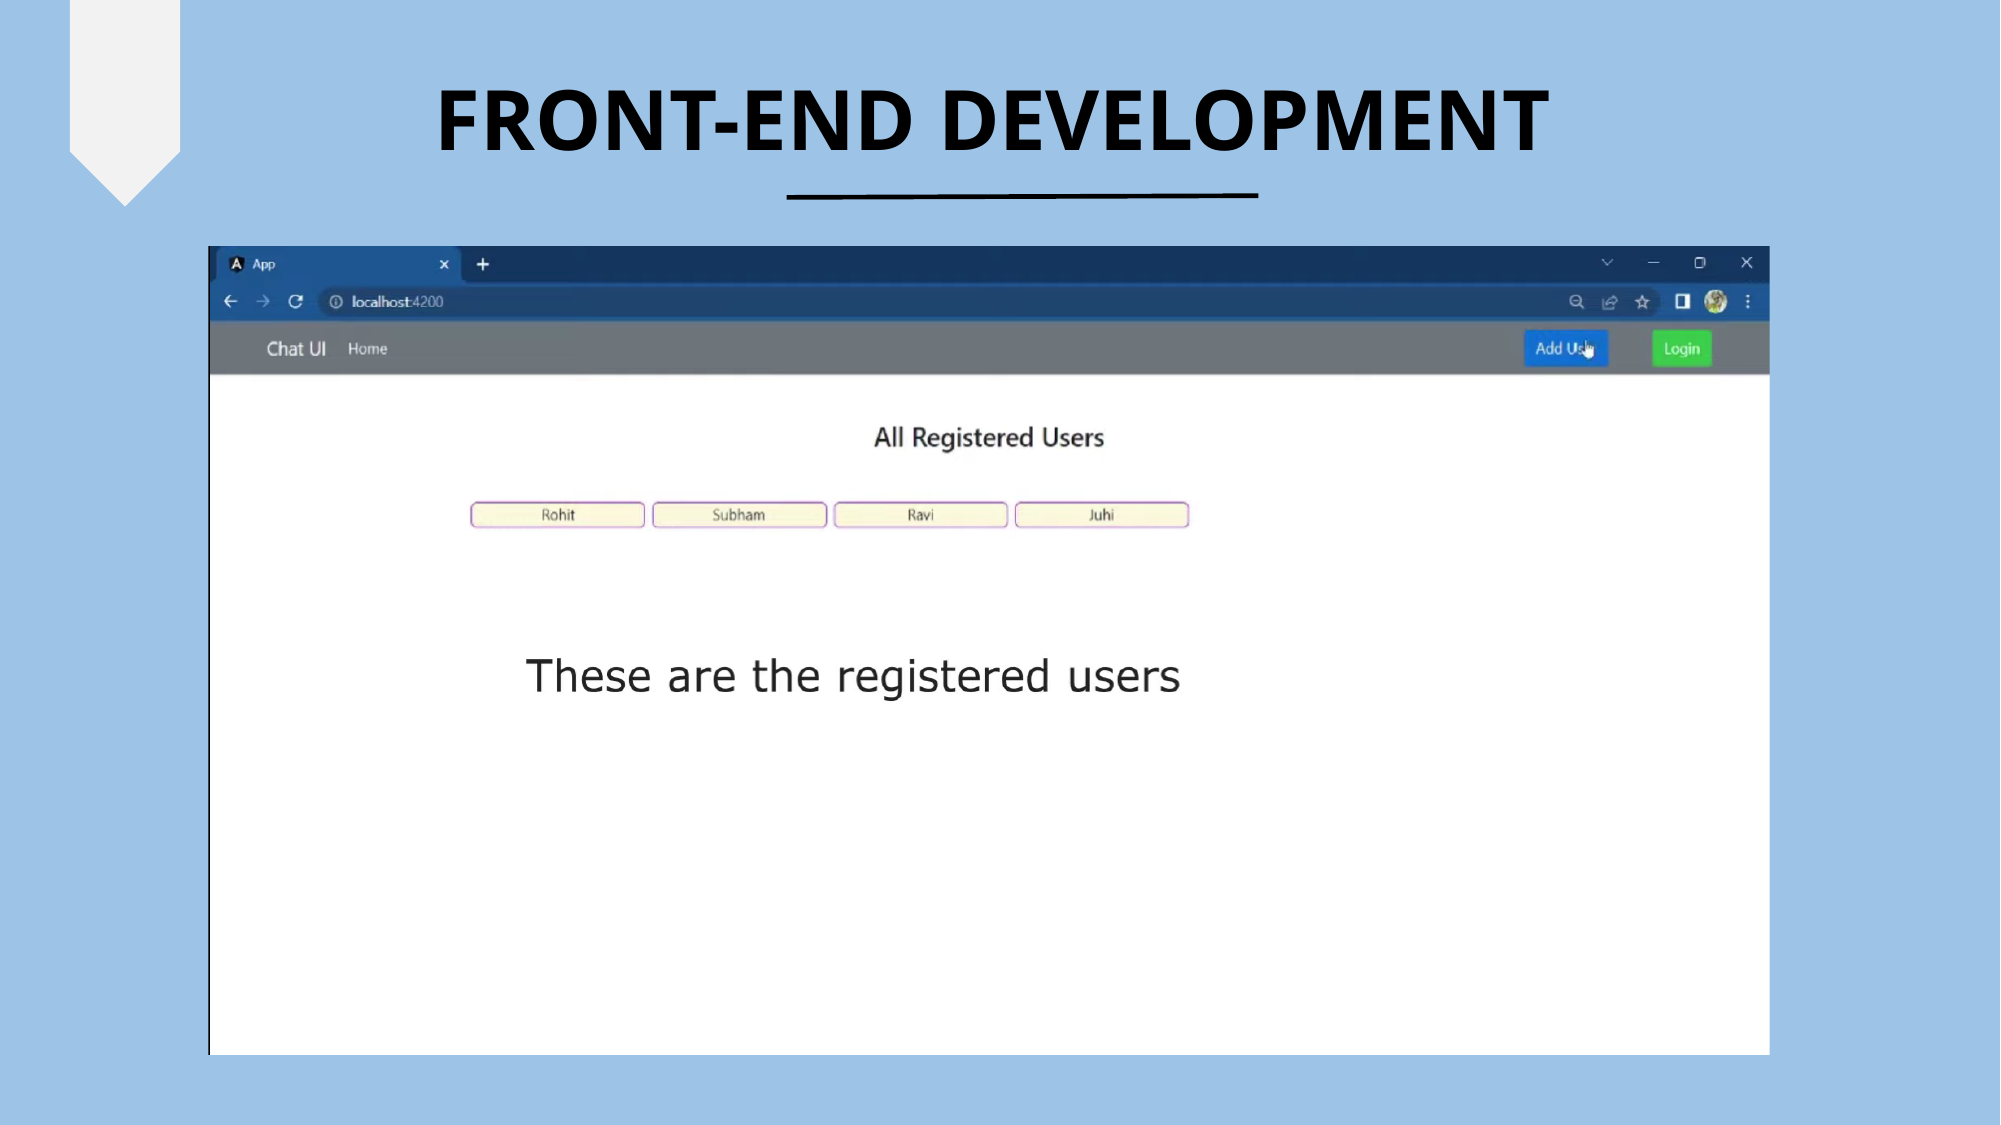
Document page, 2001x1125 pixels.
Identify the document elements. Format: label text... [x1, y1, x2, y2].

text_box [68, 0, 182, 209]
picture [208, 246, 1770, 1055]
text_box FRONT-END DEVELOPMENT [420, 60, 1580, 175]
